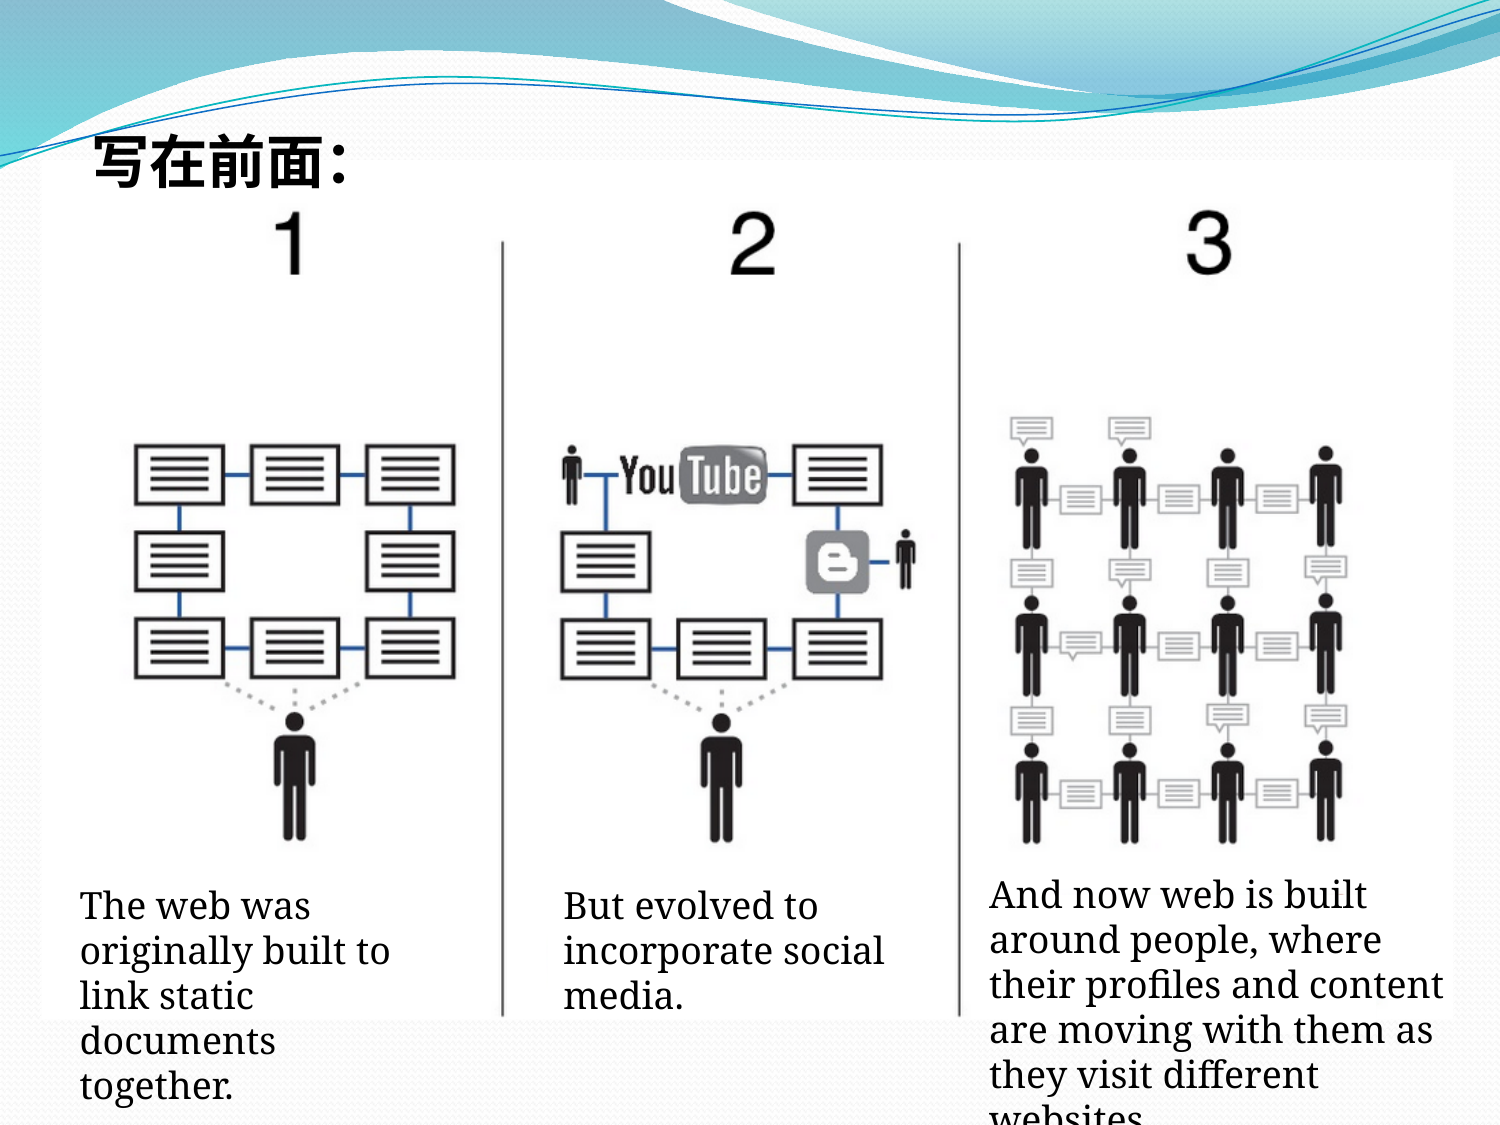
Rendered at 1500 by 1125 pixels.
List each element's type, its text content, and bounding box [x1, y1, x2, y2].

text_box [40, 160, 1454, 1034]
text_box The web was originally built to link static documents together. [64, 1045, 442, 1115]
text_box And now web is built around people, where their profiles and content are moving with them as they visit different websites. [974, 863, 1467, 1125]
text_box 写在前面： [76, 117, 420, 160]
